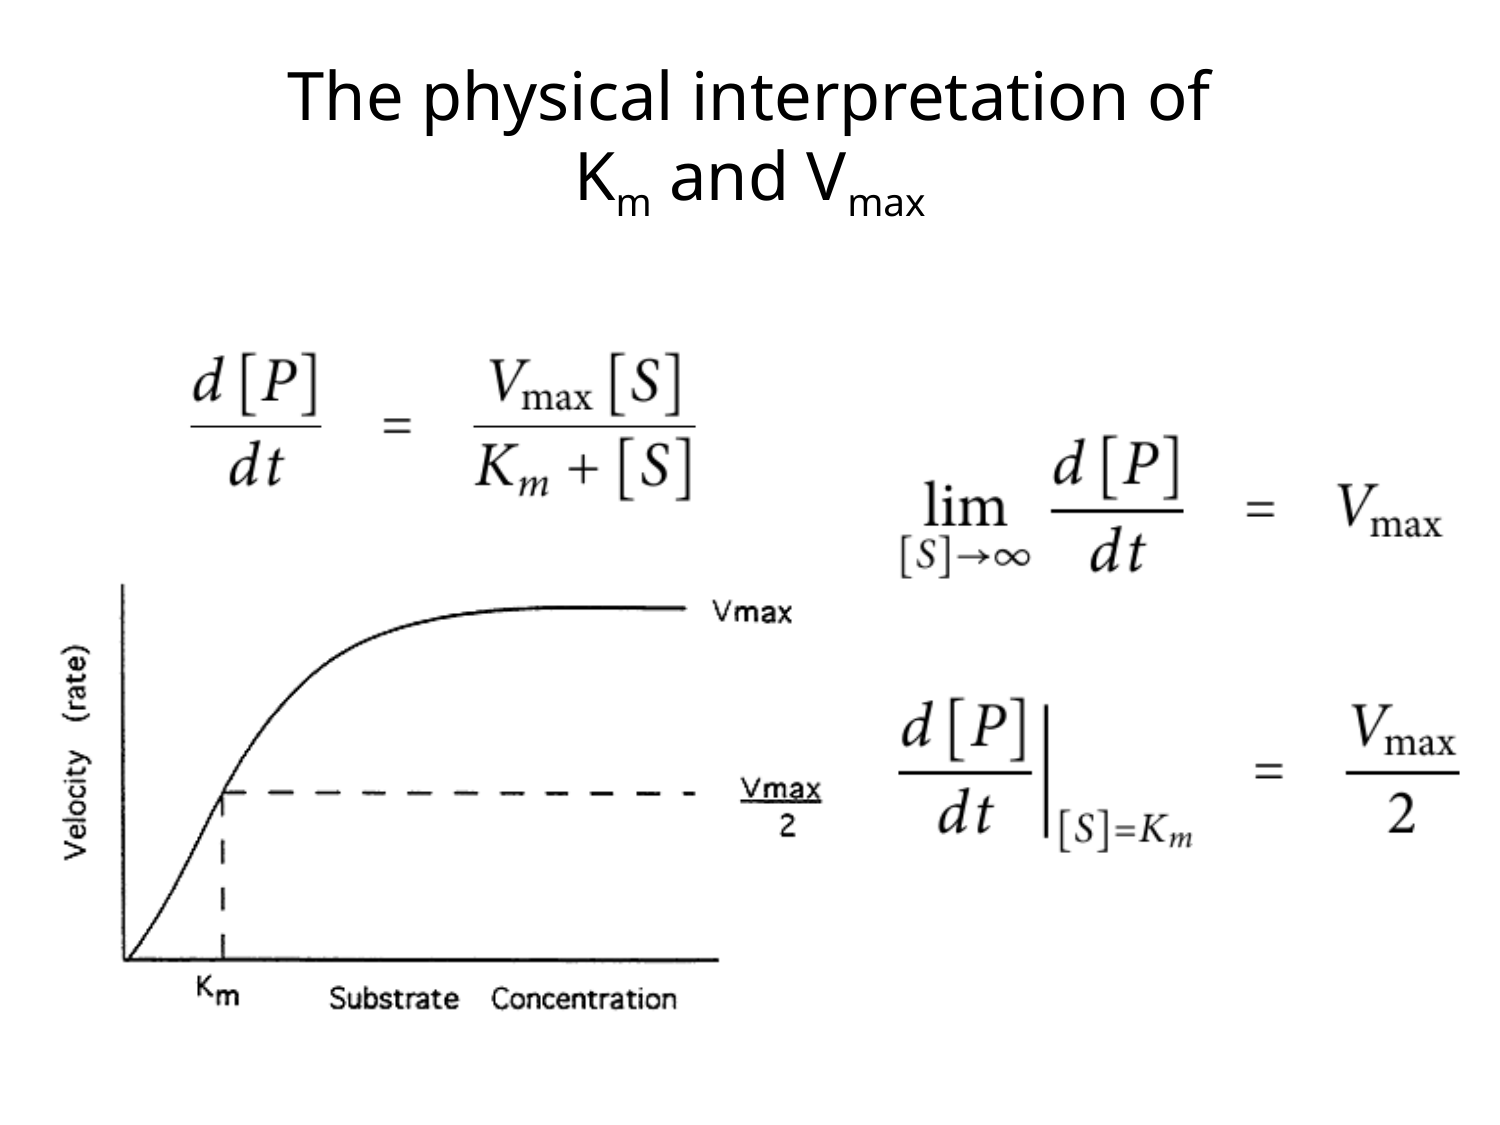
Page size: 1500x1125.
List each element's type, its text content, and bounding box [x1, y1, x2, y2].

picture [182, 338, 705, 507]
title The physical interpretation of Km and Vmax [75, 45, 1425, 233]
picture [888, 424, 1469, 589]
picture [888, 680, 1469, 862]
picture [51, 566, 836, 1034]
